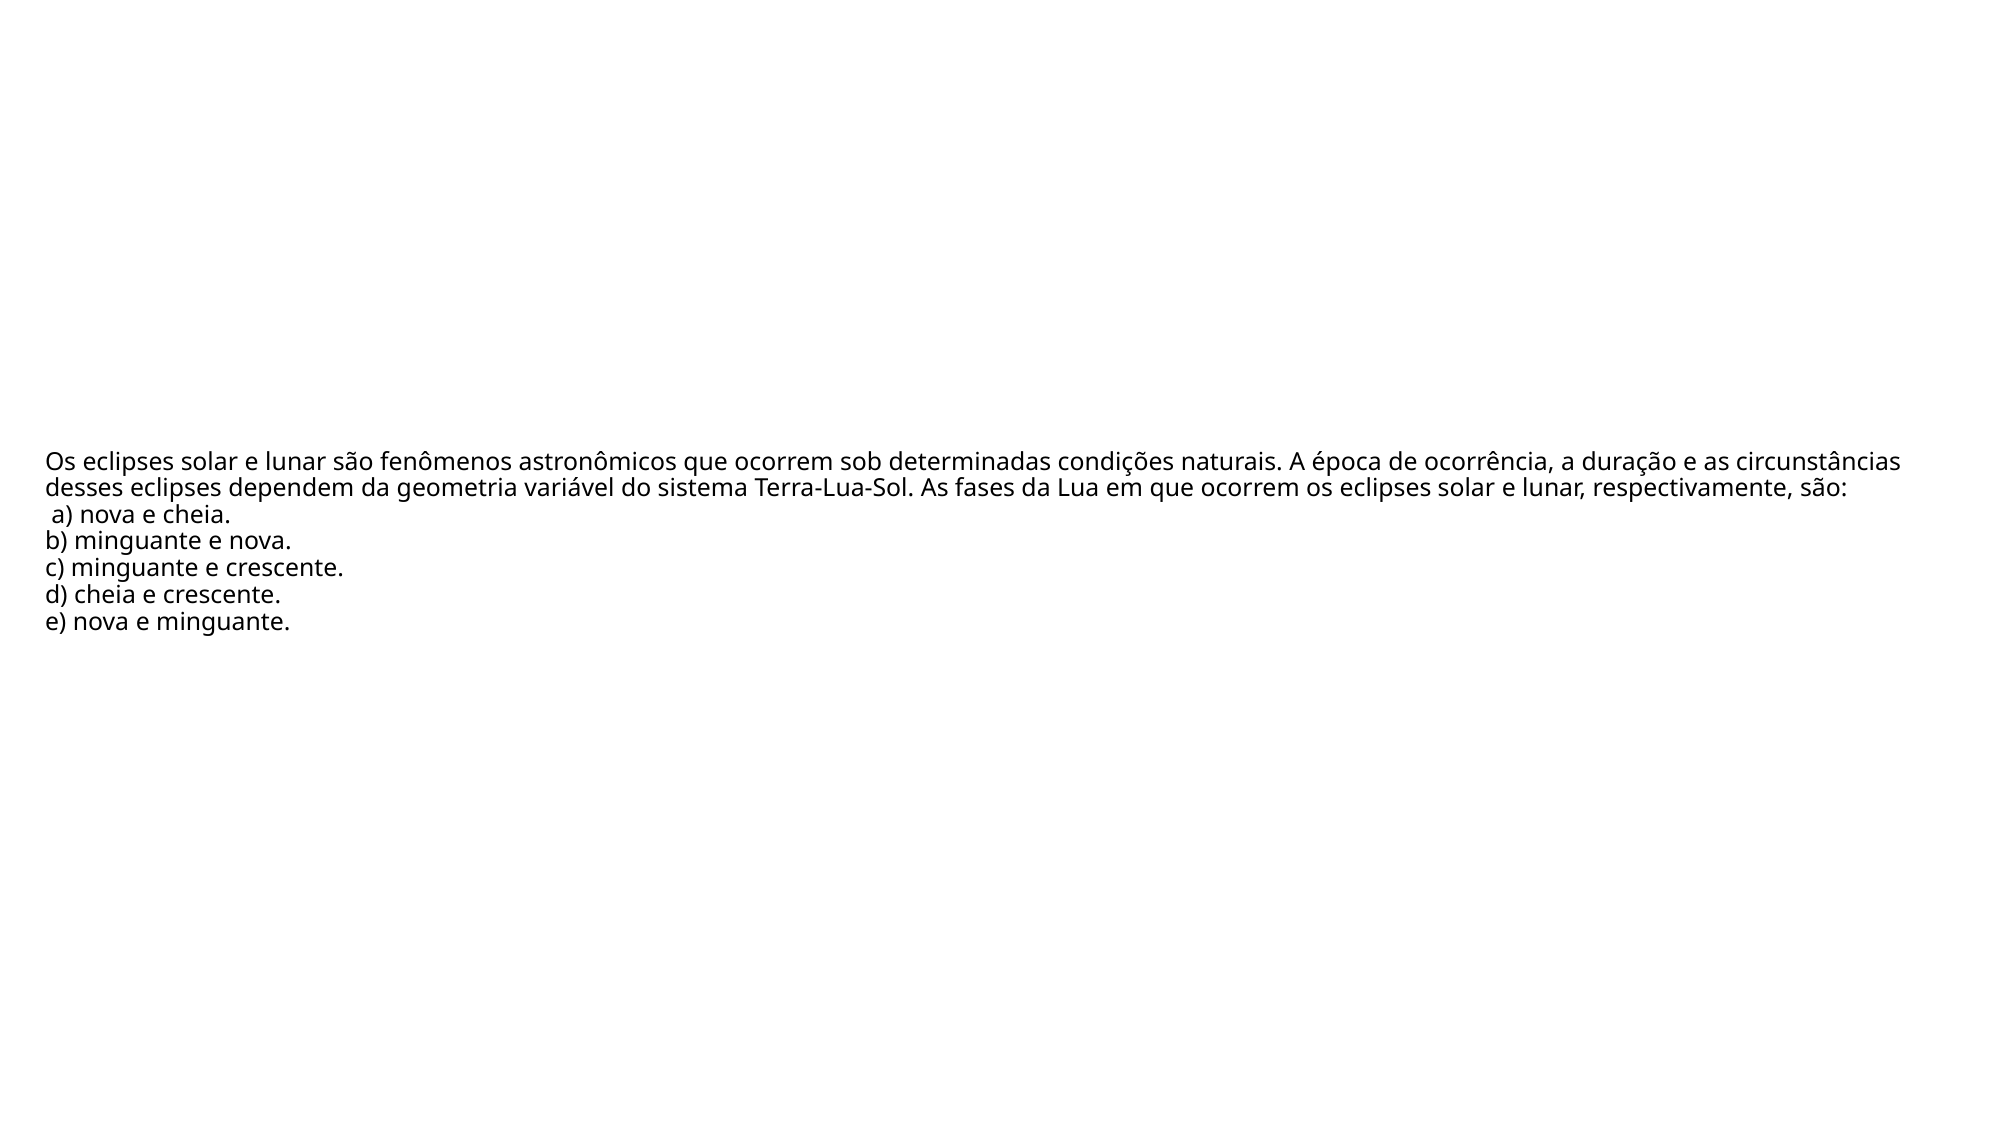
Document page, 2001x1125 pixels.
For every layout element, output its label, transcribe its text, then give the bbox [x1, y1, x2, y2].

title Os eclipses solar e lunar são fenômenos astronômicos que ocorrem sob determinadas condições naturais. A época de ocorrência, a duração e as circunstâncias desses eclipses dependem da geometria variável do sistema Terra-Lua-Sol. As fases da Lua em que ocorrem os eclipses solar e lunar, respectivamente, são: a) nova e cheia. b) minguante e nova. c) minguante e crescente. d) cheia e crescente. e) nova e minguante. [29, 433, 1958, 651]
